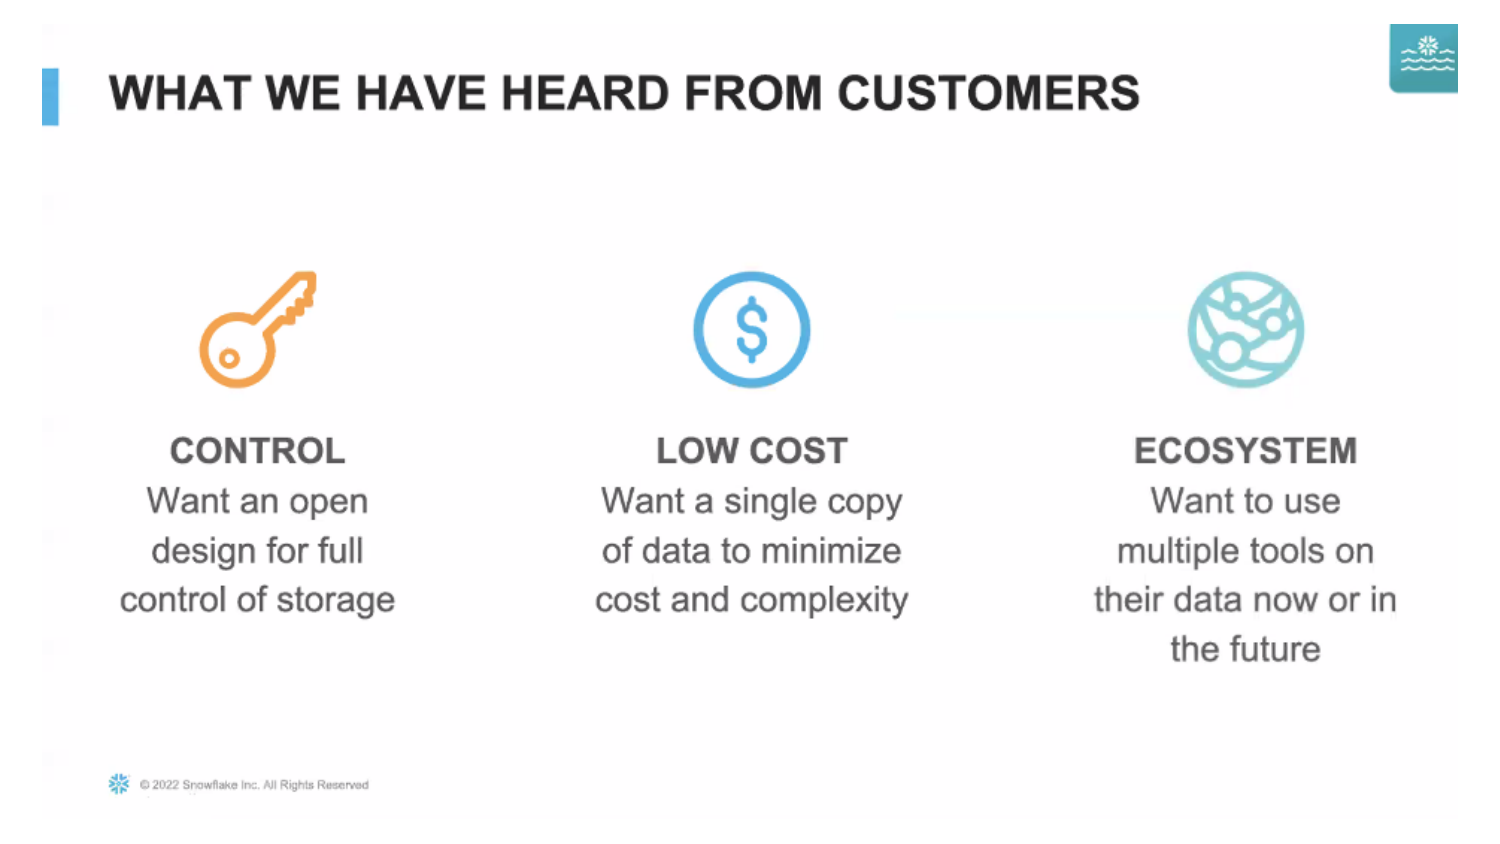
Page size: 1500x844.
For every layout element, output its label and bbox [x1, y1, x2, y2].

picture [41, 24, 1459, 819]
